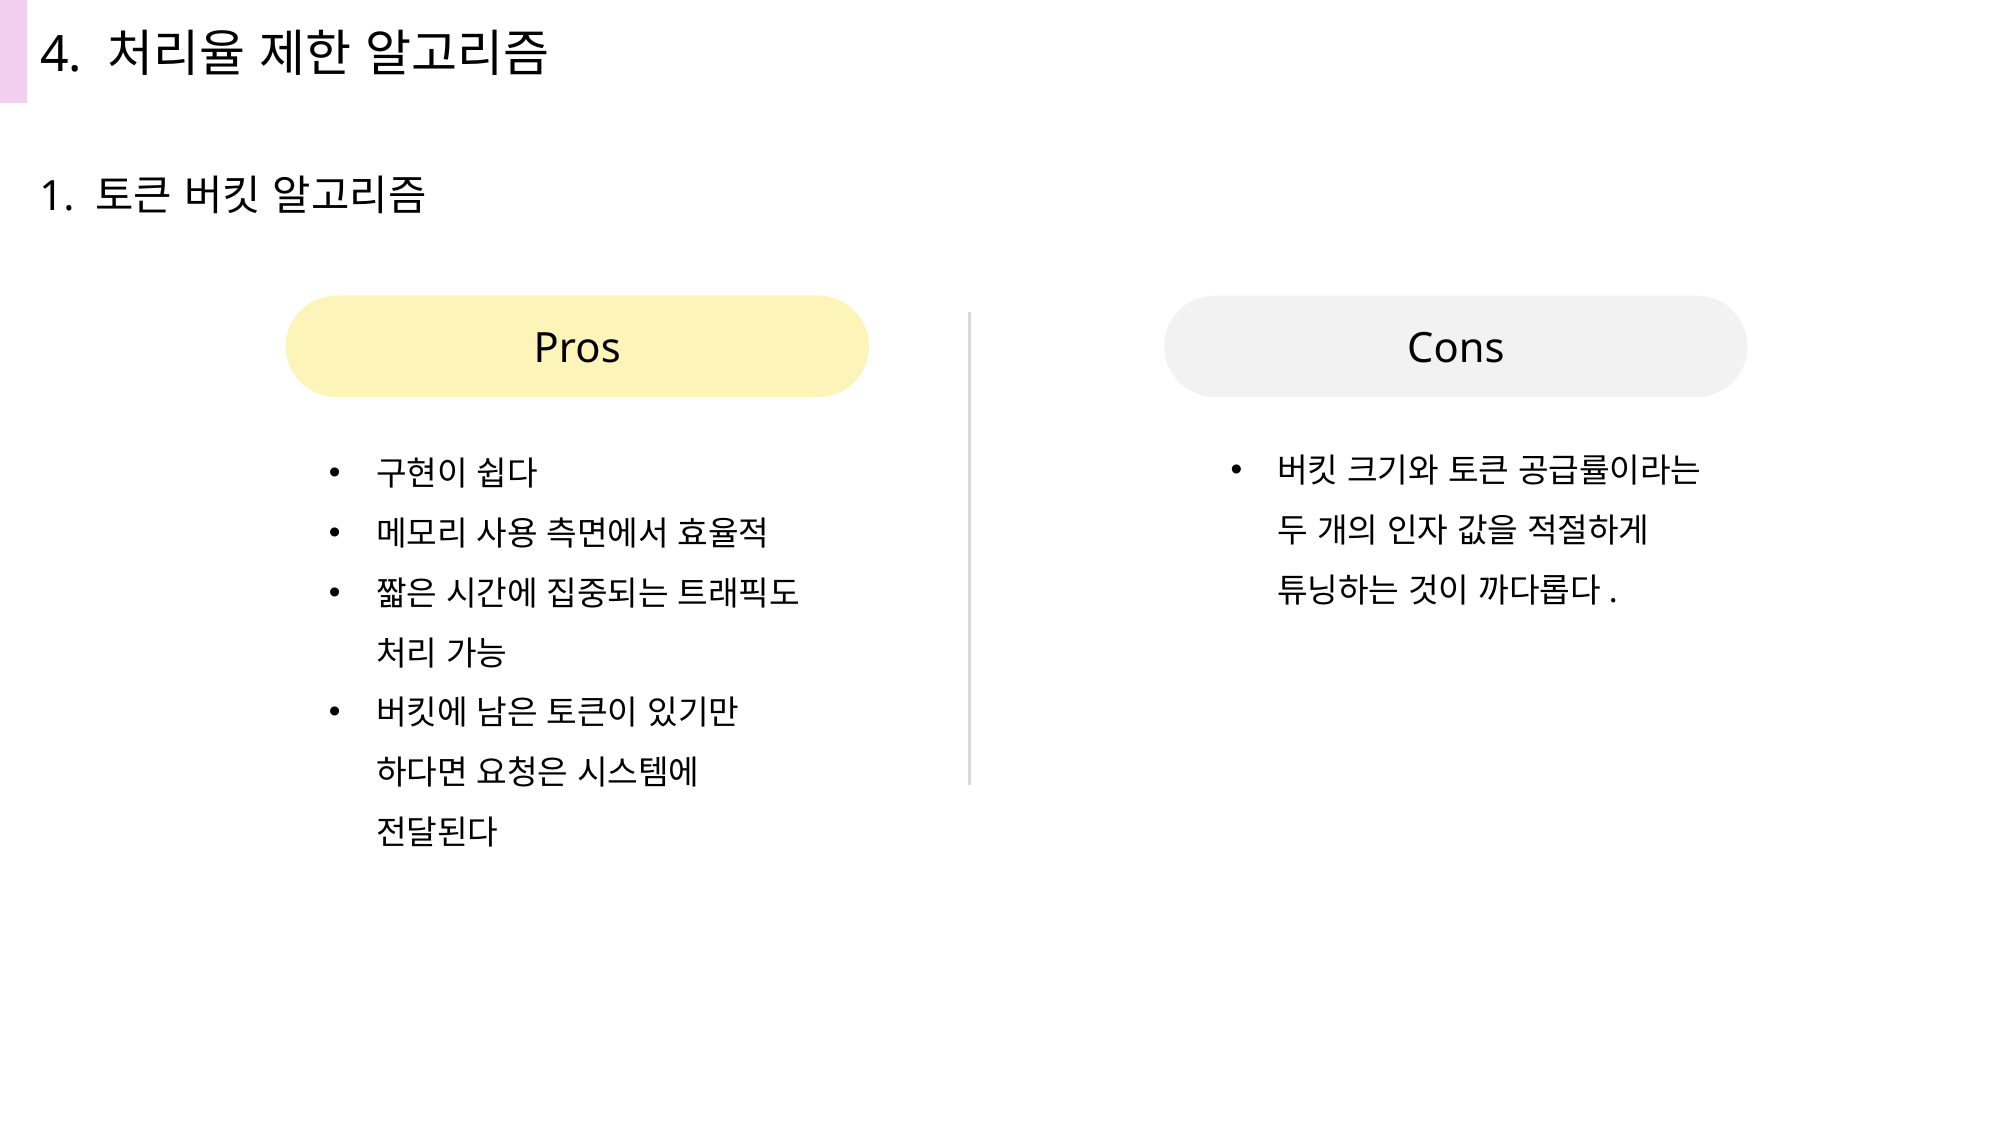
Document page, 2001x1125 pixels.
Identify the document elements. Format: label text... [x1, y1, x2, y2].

text_box [0, 0, 29, 105]
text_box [285, 295, 870, 797]
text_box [1163, 295, 1749, 613]
text_box 1. 토큰 버킷 알고리즘 [24, 136, 442, 227]
text_box 4. 처리율 제한 알고리즘 [25, 13, 565, 89]
